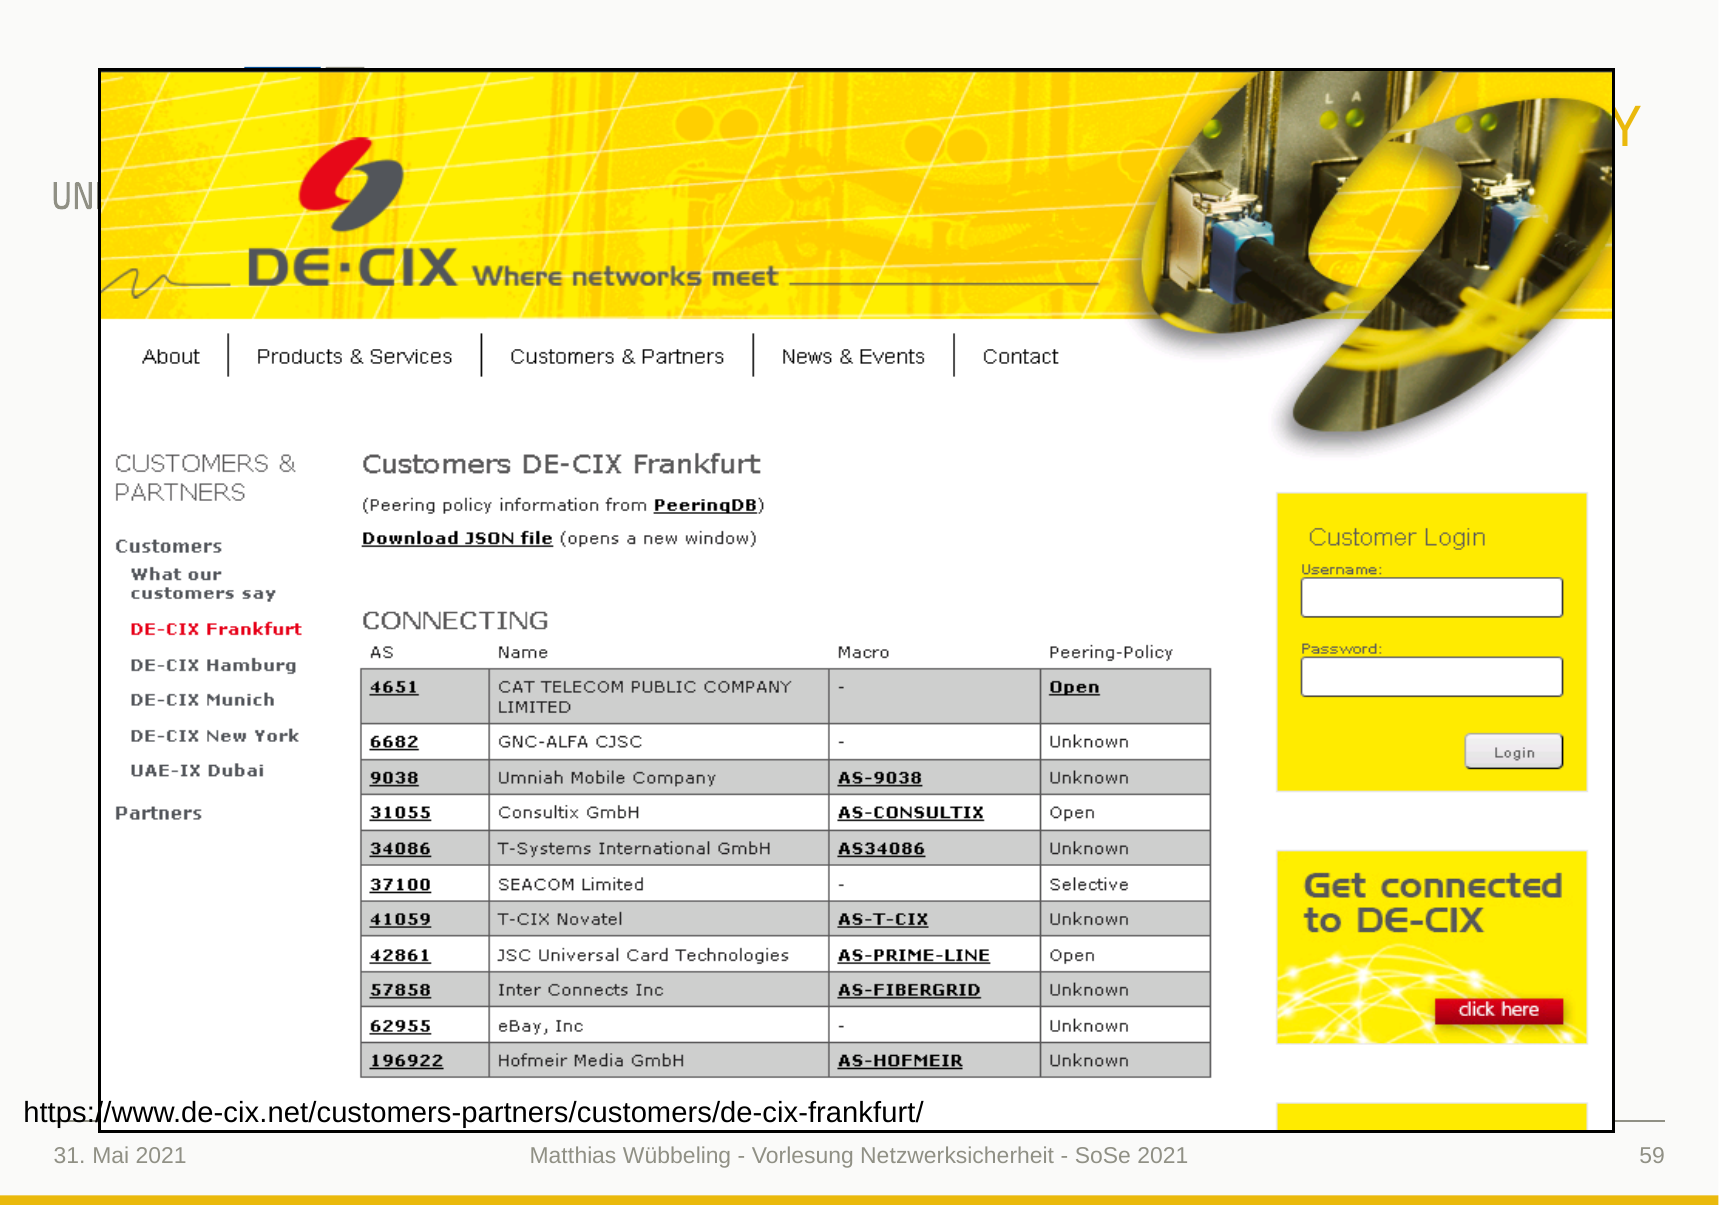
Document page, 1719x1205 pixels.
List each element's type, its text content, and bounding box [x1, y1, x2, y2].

text_box https://www.de-cix.net/customers-partners/customers/de-cix-frankfurt/ [6, 1085, 96, 1137]
footer Matthias Wübbeling - Vorlesung Netzwerksicherheit - SoSe 2021 [389, 1138, 1329, 1189]
title Routing Anomalies – Routing Anomaly Detection [456, 67, 1665, 218]
slide_number 59 [1557, 1121, 1665, 1189]
slide_number 31. Mai 2021 [53, 1121, 215, 1189]
picture [101, 70, 1613, 1131]
